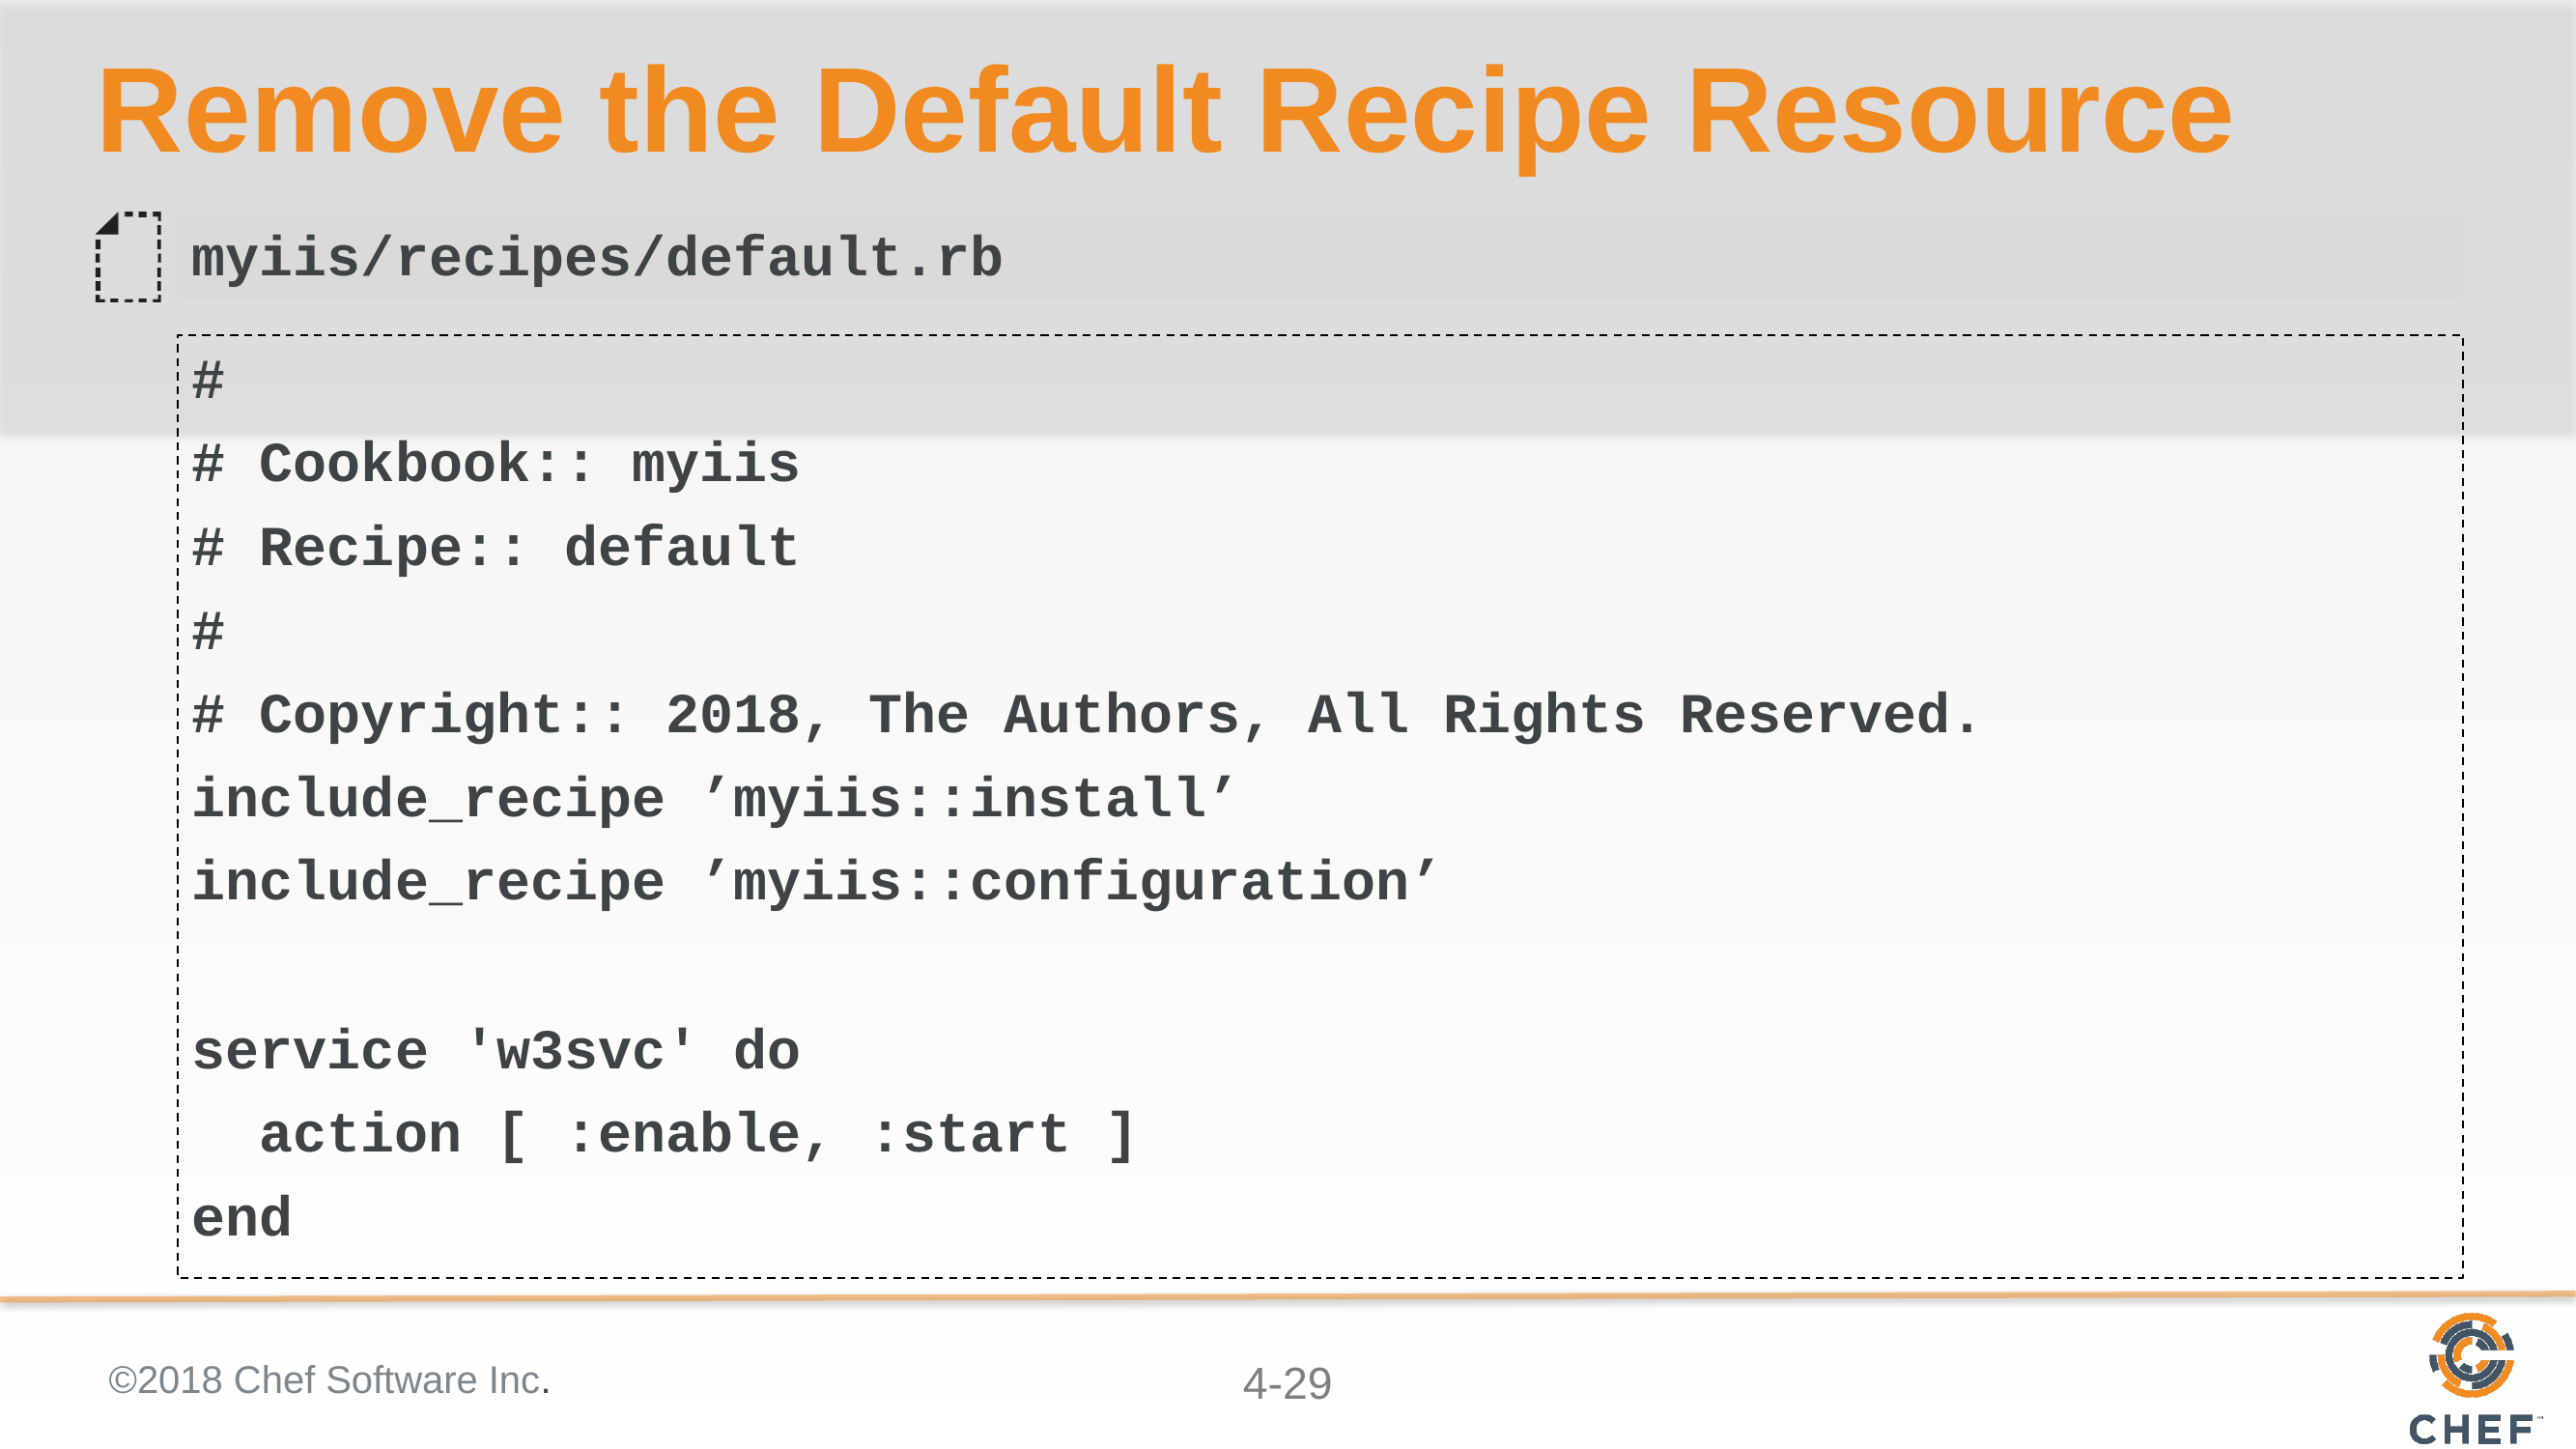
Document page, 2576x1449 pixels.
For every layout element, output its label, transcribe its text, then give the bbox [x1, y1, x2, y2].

list # # Cookbook:: myiis # Recipe:: default # # Copyright:: 2018, The Authors, All Rights Reserved. include_recipe ’myiis::install’ include_recipe ’myiis::configuration’ service 'w3svc' do action [ :enable, :start ] end [177, 334, 2464, 1279]
list myiis/recipes/default.rb [177, 212, 2463, 302]
picture [2399, 1297, 2551, 1449]
title Remove the Default Recipe Resource [96, 48, 2463, 180]
